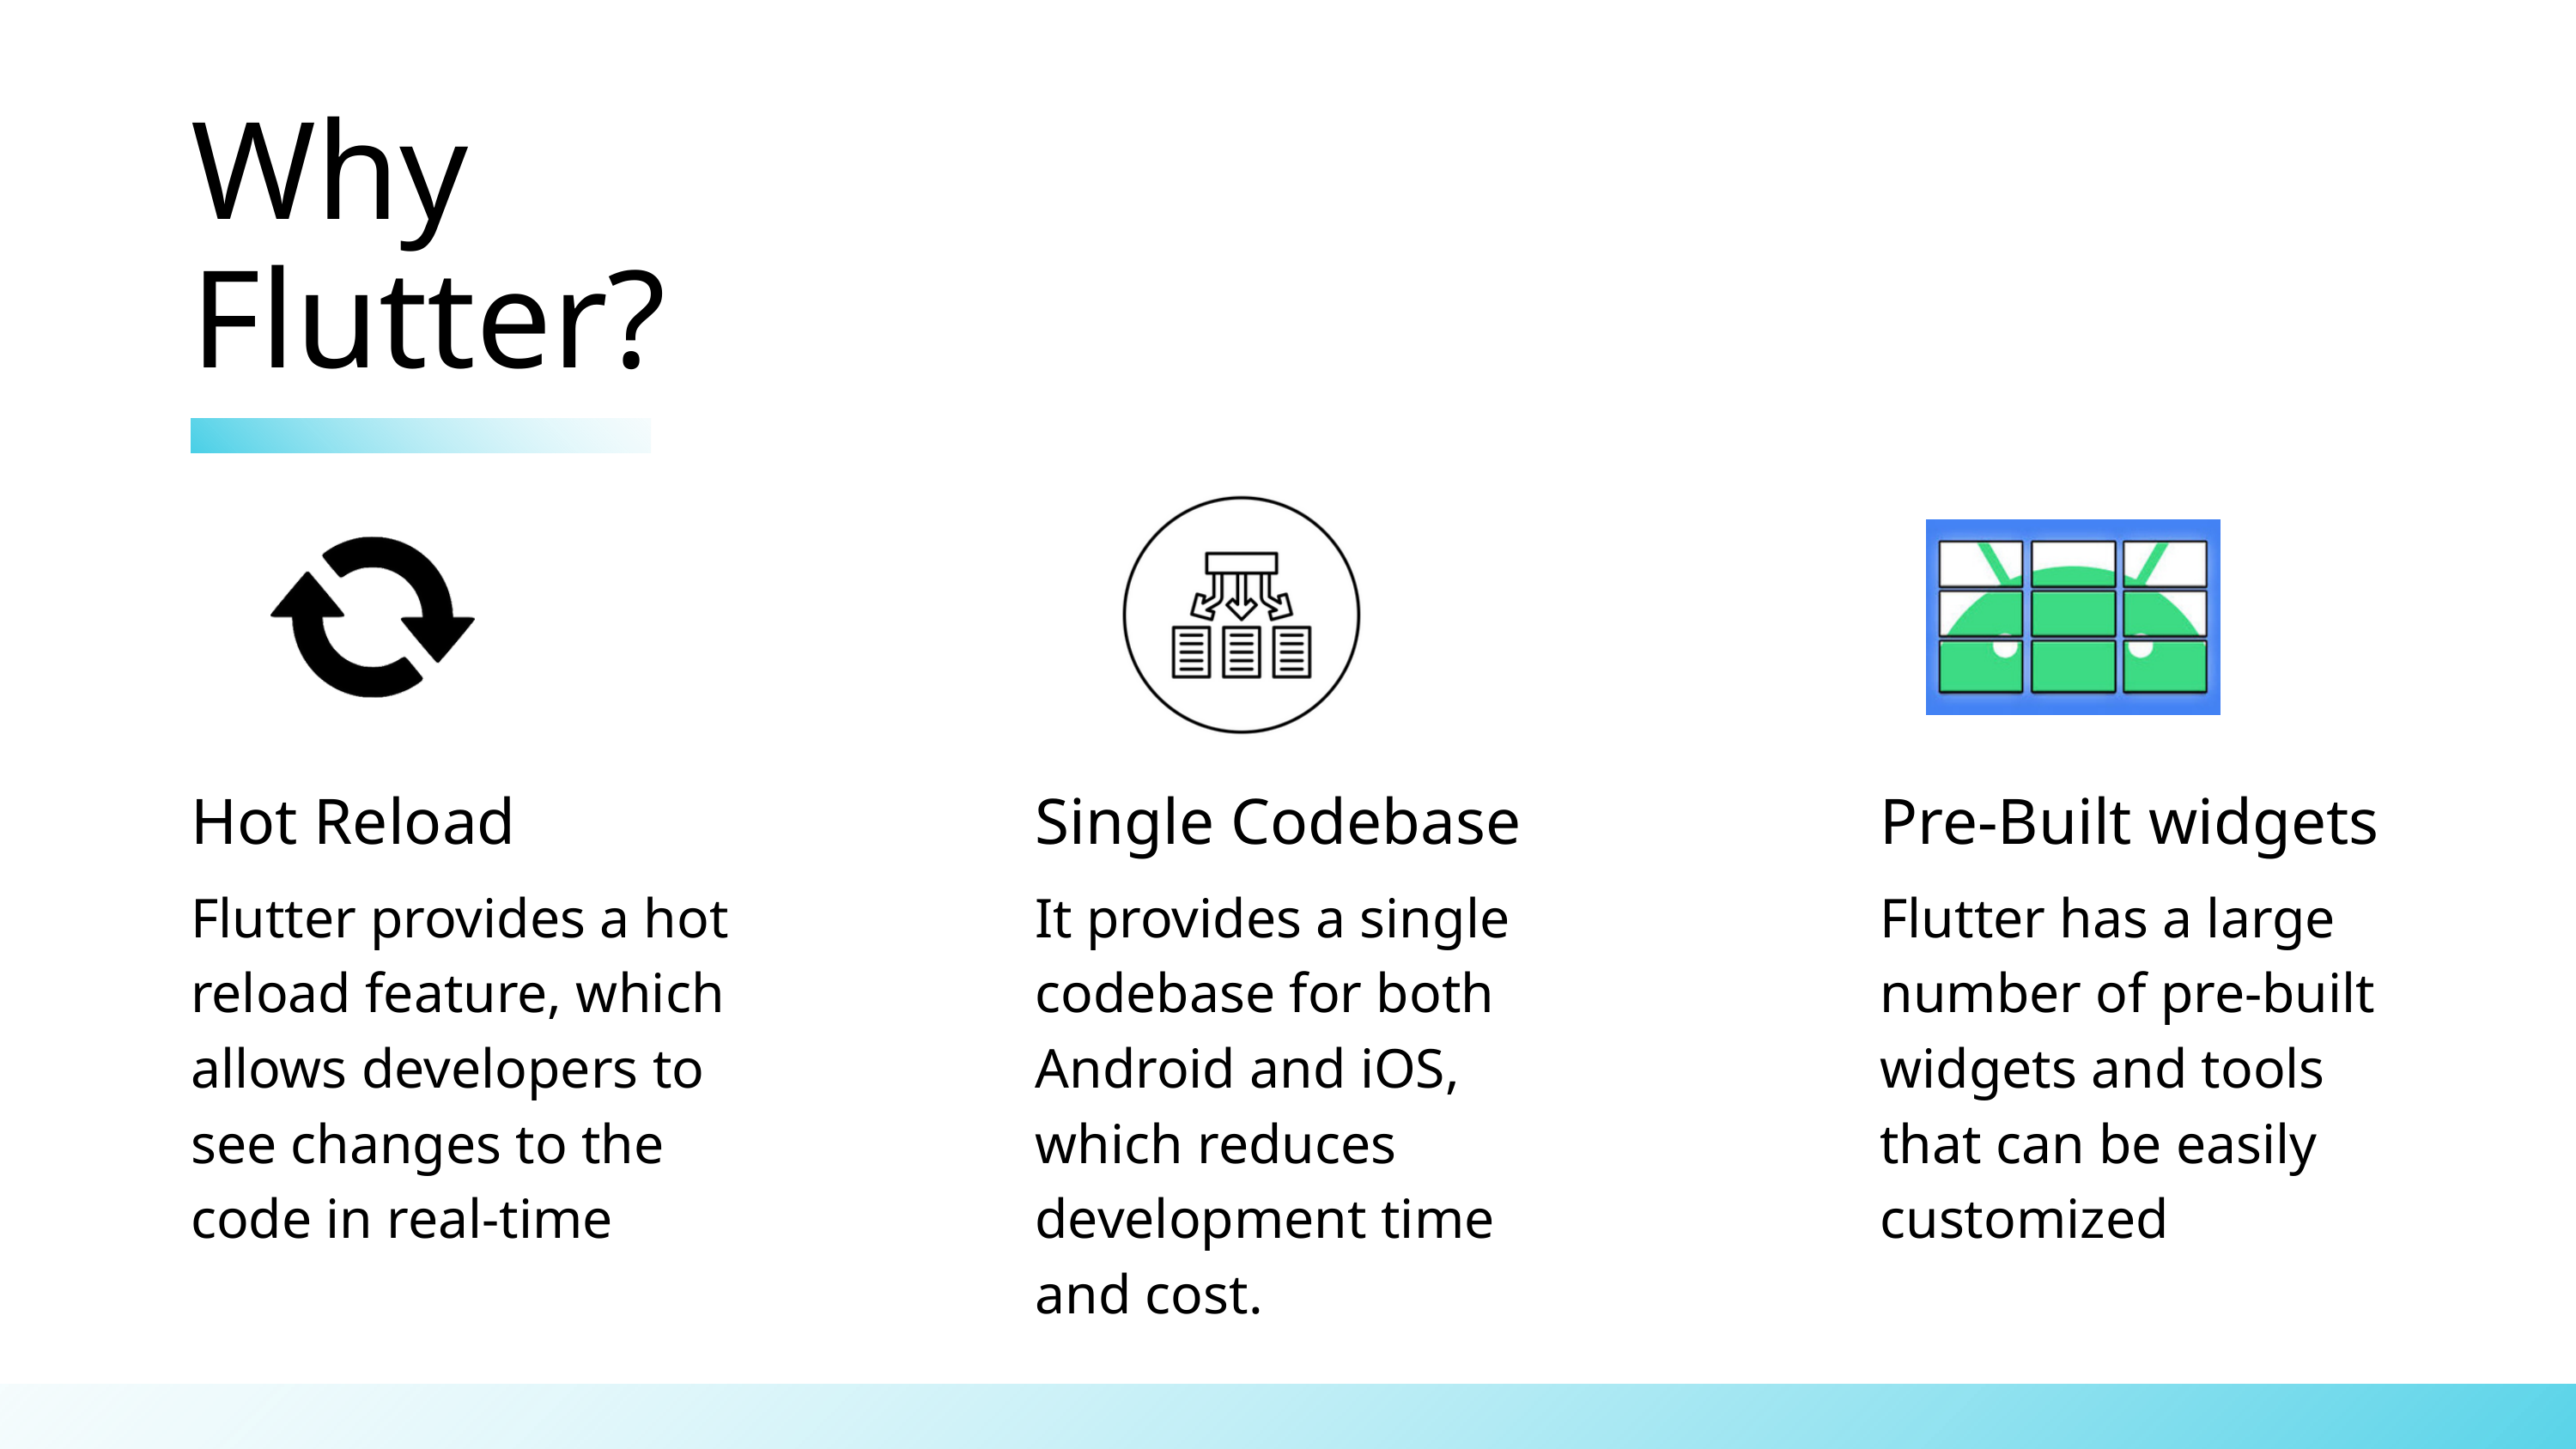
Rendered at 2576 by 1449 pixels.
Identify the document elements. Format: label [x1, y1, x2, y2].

picture [1087, 479, 1403, 755]
text_box [1035, 778, 1587, 1320]
picture [270, 537, 475, 698]
text_box [190, 778, 743, 1245]
text_box [190, 89, 714, 453]
text_box [1880, 778, 2432, 1245]
picture [0, 1384, 2576, 1449]
picture [1926, 519, 2221, 715]
